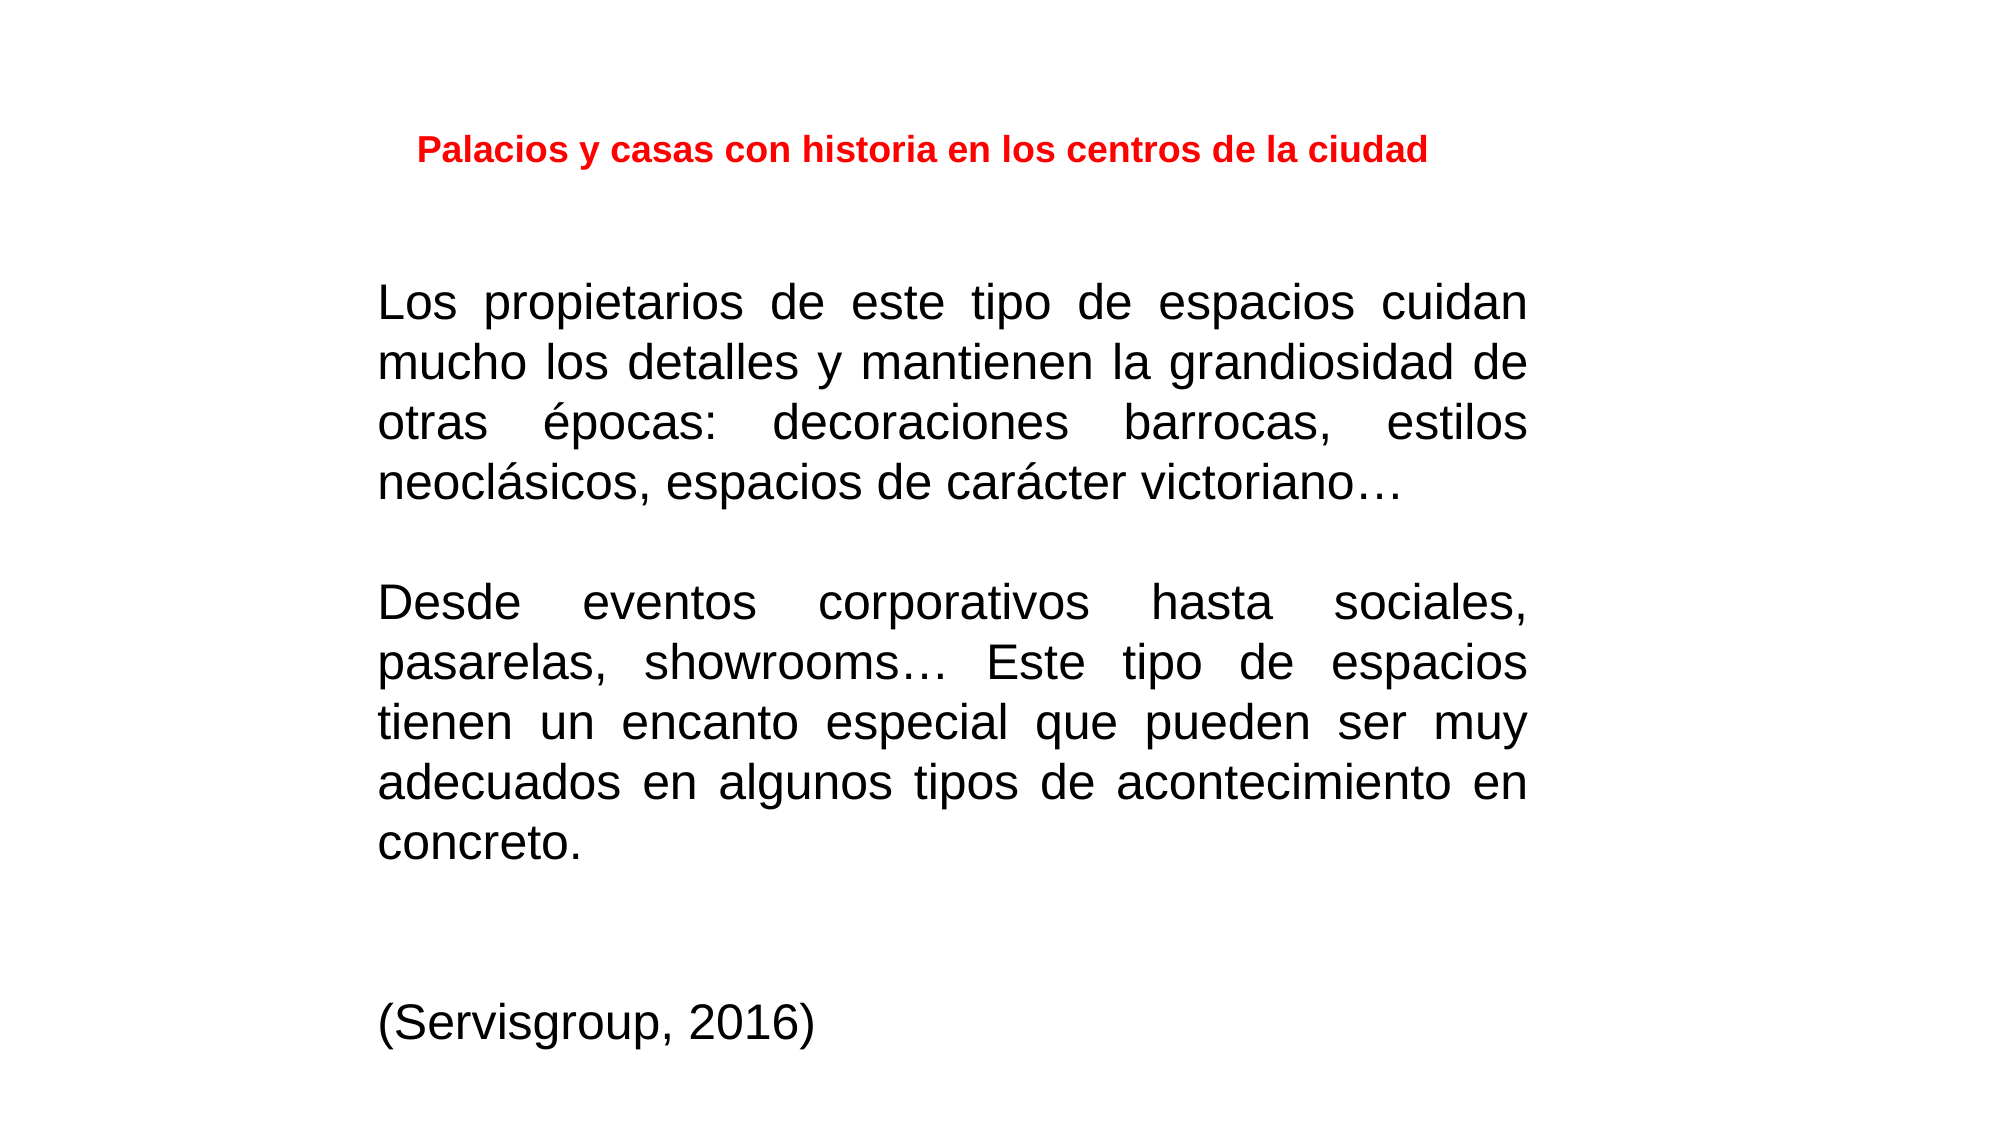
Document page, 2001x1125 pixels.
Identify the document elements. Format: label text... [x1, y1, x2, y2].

text_box Palacios y casas con historia en los centros de la ciudad [362, 117, 1485, 178]
text_box Los propietarios de este tipo de espacios cuidan mucho los detalles y mantienen la grandiosidad de otras épocas: decoraciones barrocas, estilos neoclásicos, espacios de carácter victoriano… Desde eventos corporativos hasta sociales, pasarelas, showrooms… Este tipo de espacios tienen un encanto especial que pueden ser muy adecuados en algunos tipos de acontecimiento en concreto. (Servisgroup, 2016) [362, 261, 1544, 1117]
